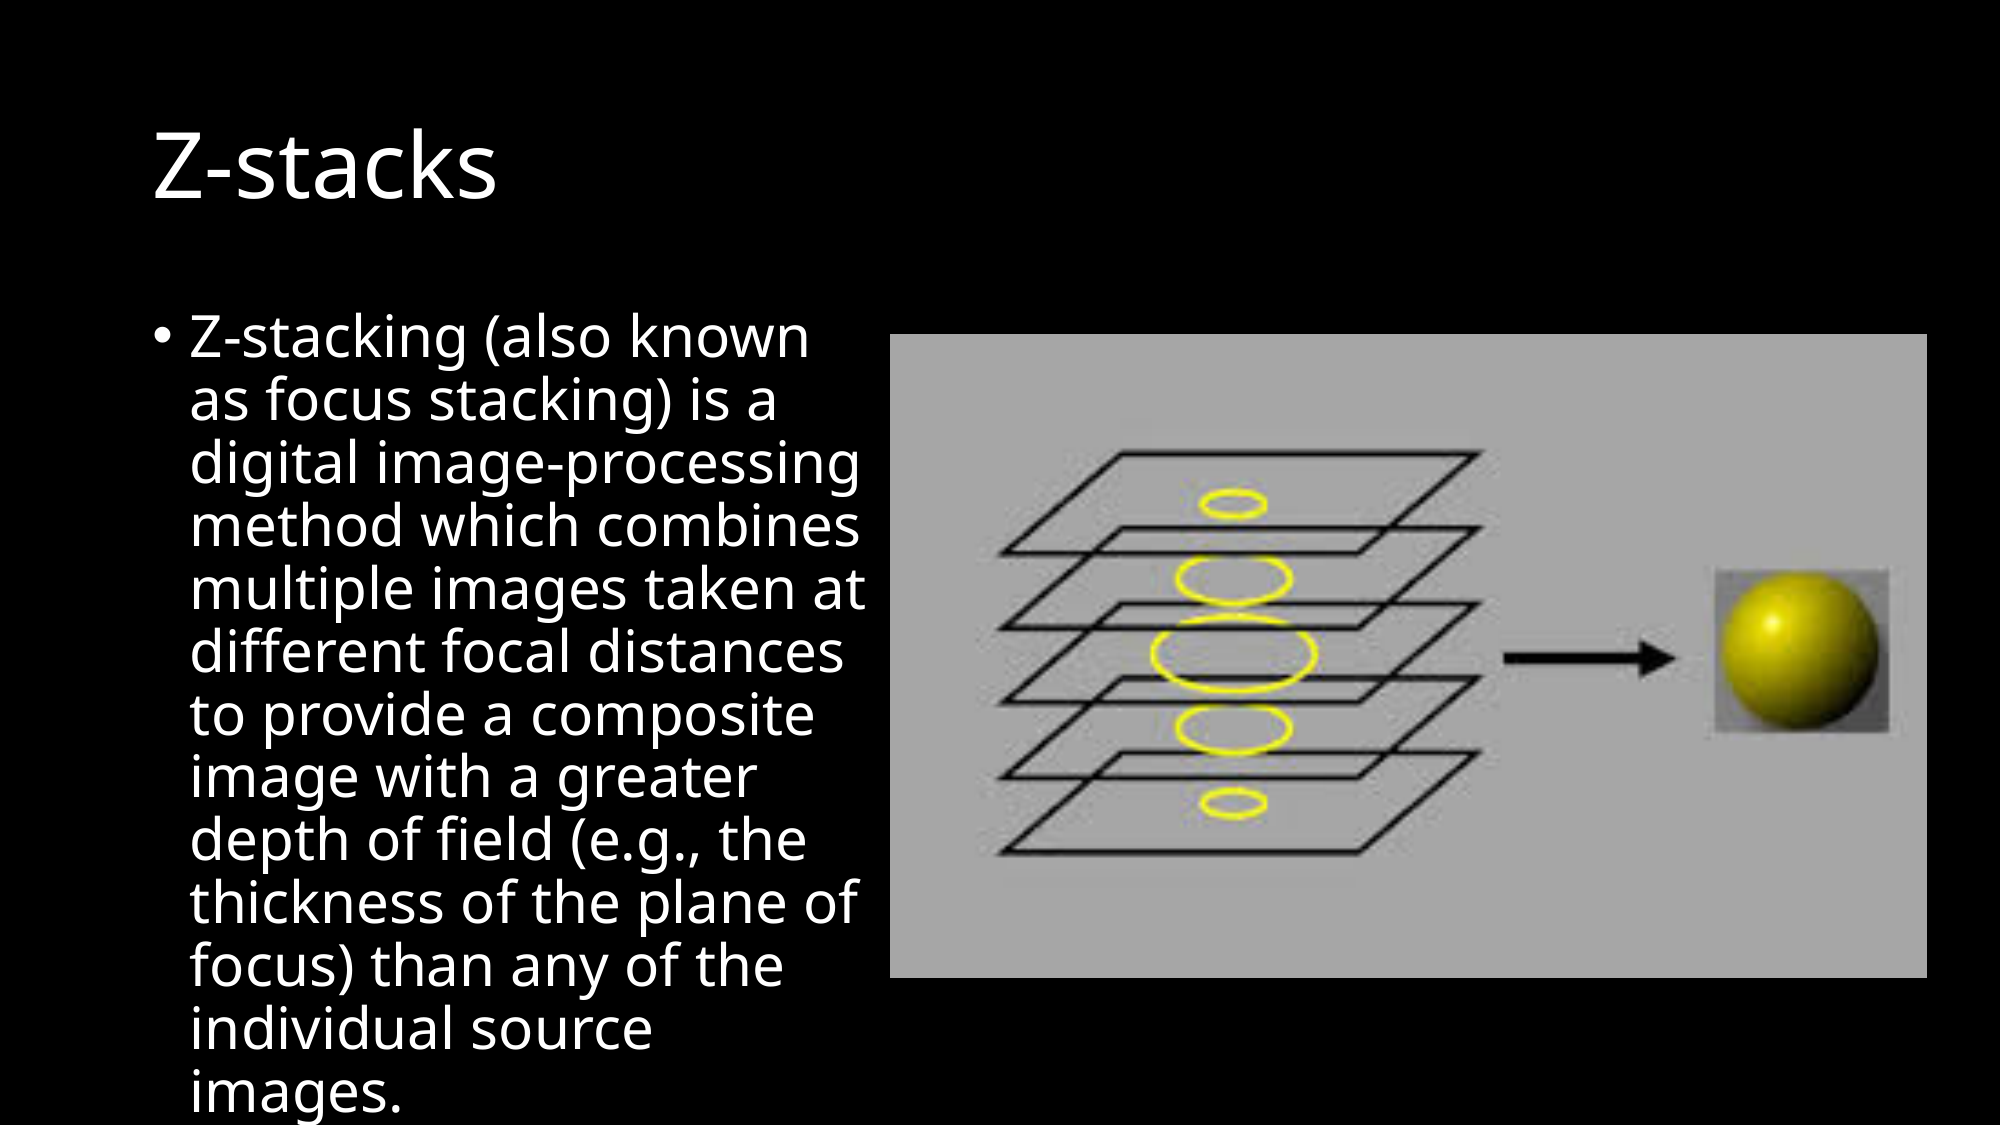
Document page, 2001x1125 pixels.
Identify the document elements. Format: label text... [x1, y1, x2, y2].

picture [890, 334, 1927, 978]
list Z-stacking (also known as focus stacking) is a digital image-processing method which combines multiple images taken at different focal distances to provide a composite image with a greater depth of field (e.g., the thickness of the plane of focus) than any of the individual source images. [137, 299, 891, 1014]
title Z-stacks [137, 59, 1863, 278]
